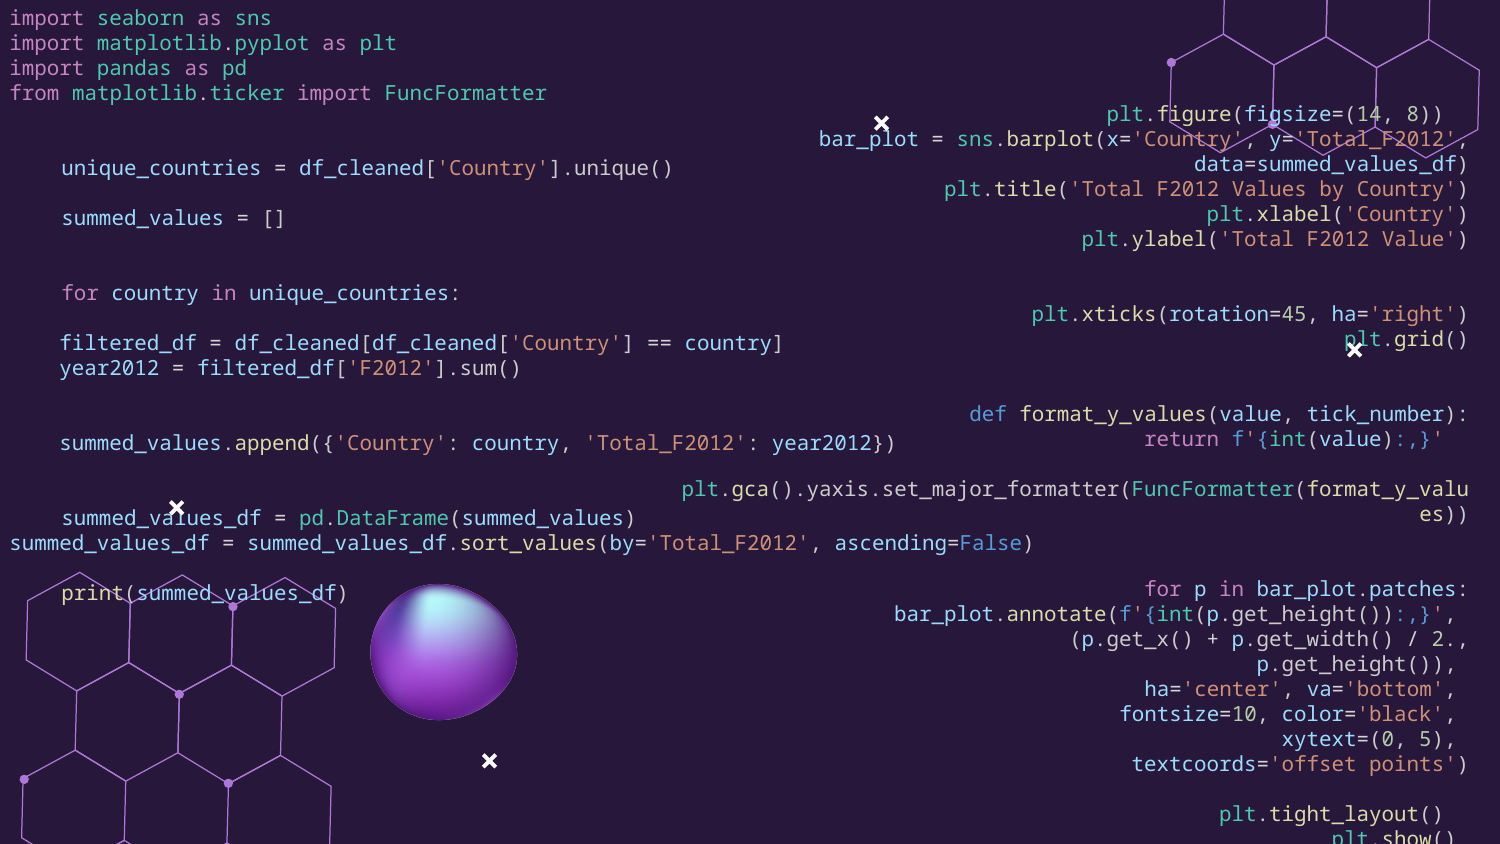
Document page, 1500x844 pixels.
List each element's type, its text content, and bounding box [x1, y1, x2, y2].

picture [349, 562, 537, 745]
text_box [875, 116, 889, 130]
subtitle import seaborn as sns import matplotlib.pyplot as plt import pandas as pd from matplotlib.ticker import FuncFormatter unique_countries = df_cleaned['Country'].unique() summed_values = [] for country in unique_countries: filtered_df = df_cleaned[df_cleaned['Country'] == country] year2012 = filtered_df['F2012'].sum() summed_values.append({'Country': country, 'Total_F2012': year2012}) summed_values_df = pd.DataFrame(summed_values) summed_values_df = summed_values_df.sort_values(by='Total_F2012', ascending=False) print(summed_values_df) [0, 209, 1500, 620]
title plt.figure(figsize=(14, 8)) bar_plot = sns.barplot(x='Country', y='Total_F2012', data=summed_values_df) plt.title('Total F2012 Values by Country') plt.xlabel('Country') plt.ylabel('Total F2012 Value') plt.xticks(rotation=45, ha='right') plt.grid() def format_y_values(value, tick_number): return f'{int(value):,}' plt.gca().yaxis.set_major_formatter(FuncFormatter(format_y_values)) for p in bar_plot.patches: bar_plot.annotate(f'{int(p.get_height()):,}', (p.get_x() + p.get_width() / 2., p.get_height()), ha='center', va='bottom', fontsize=10, color='black', xytext=(0, 5), textcoords='offset points') plt.tight_layout() plt.show() [662, 85, 1485, 174]
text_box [170, 501, 184, 515]
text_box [1348, 343, 1362, 357]
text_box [482, 754, 497, 768]
